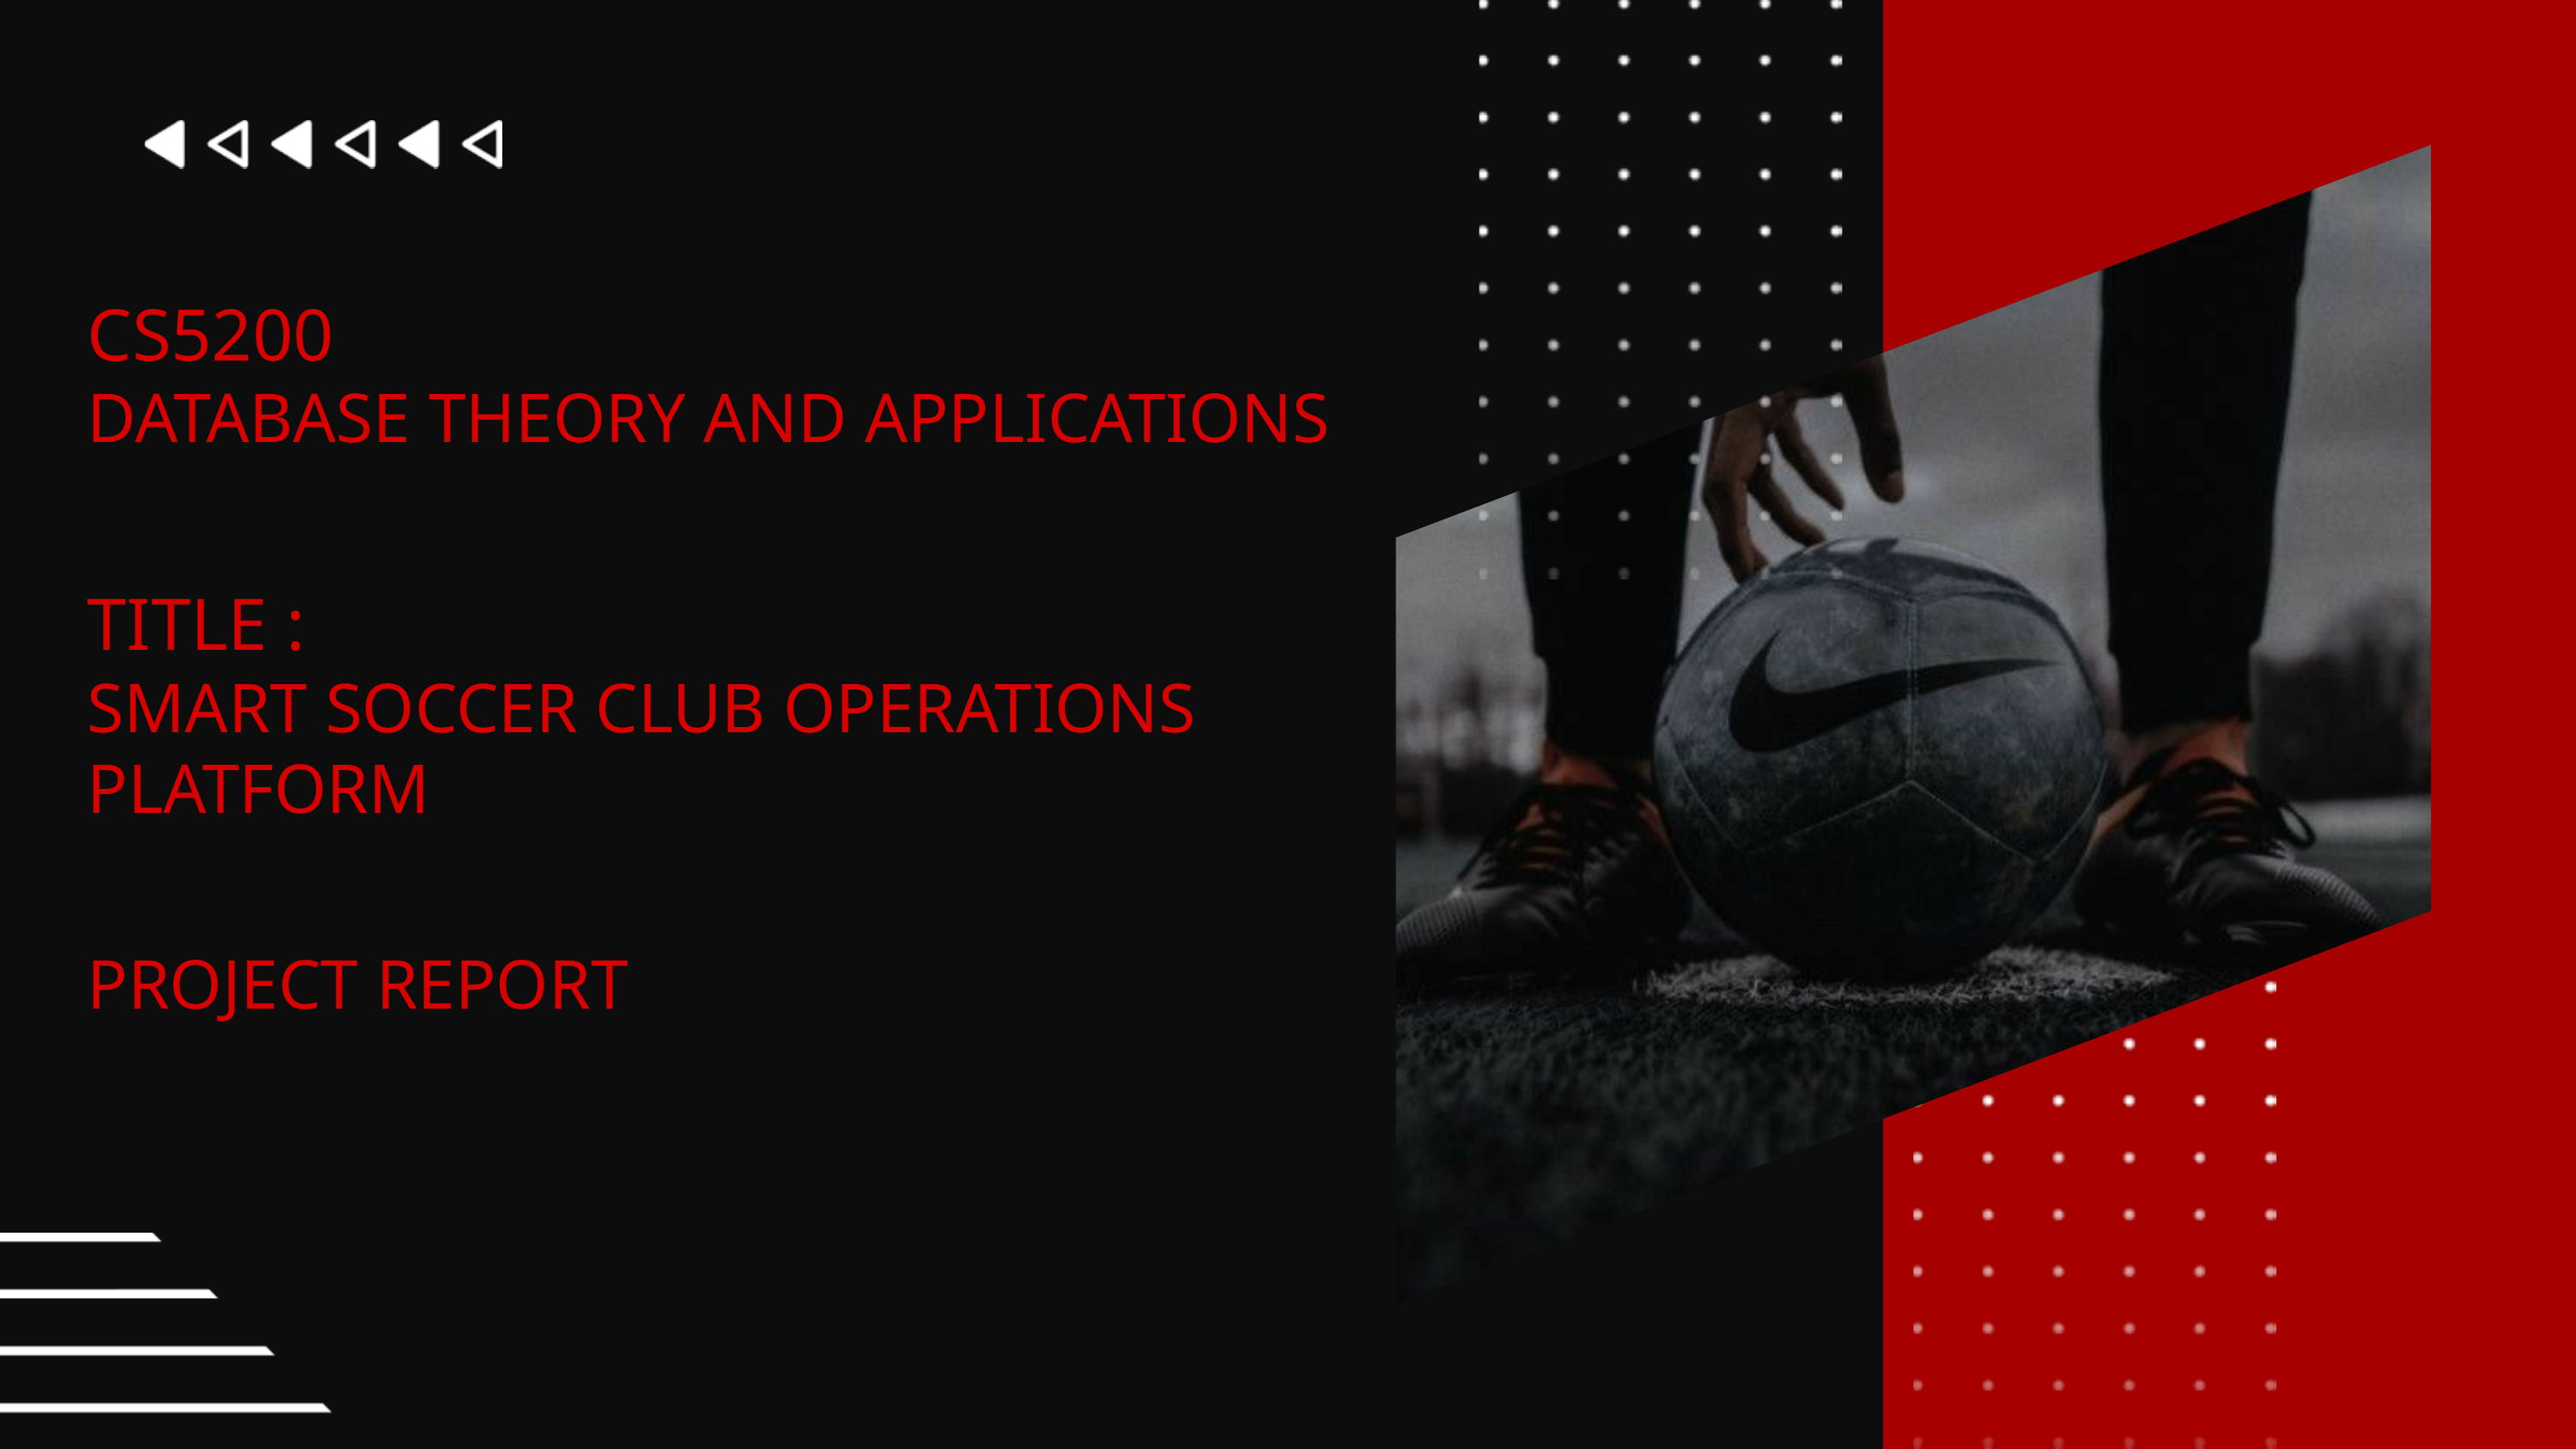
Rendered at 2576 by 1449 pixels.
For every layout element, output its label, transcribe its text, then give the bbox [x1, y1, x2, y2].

text_box CS5200 DATABASE THEORY AND APPLICATIONS [87, 289, 1356, 457]
text_box TITLE : SMART SOCCER CLUB OPERATIONS PLATFORM [87, 579, 1356, 942]
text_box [1882, 0, 2576, 1449]
text_box [144, 120, 503, 169]
text_box PROJECT REPORT [87, 942, 1356, 1023]
text_box [0, 1233, 503, 1449]
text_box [1395, 144, 2432, 1304]
text_box [1479, 0, 1843, 143]
